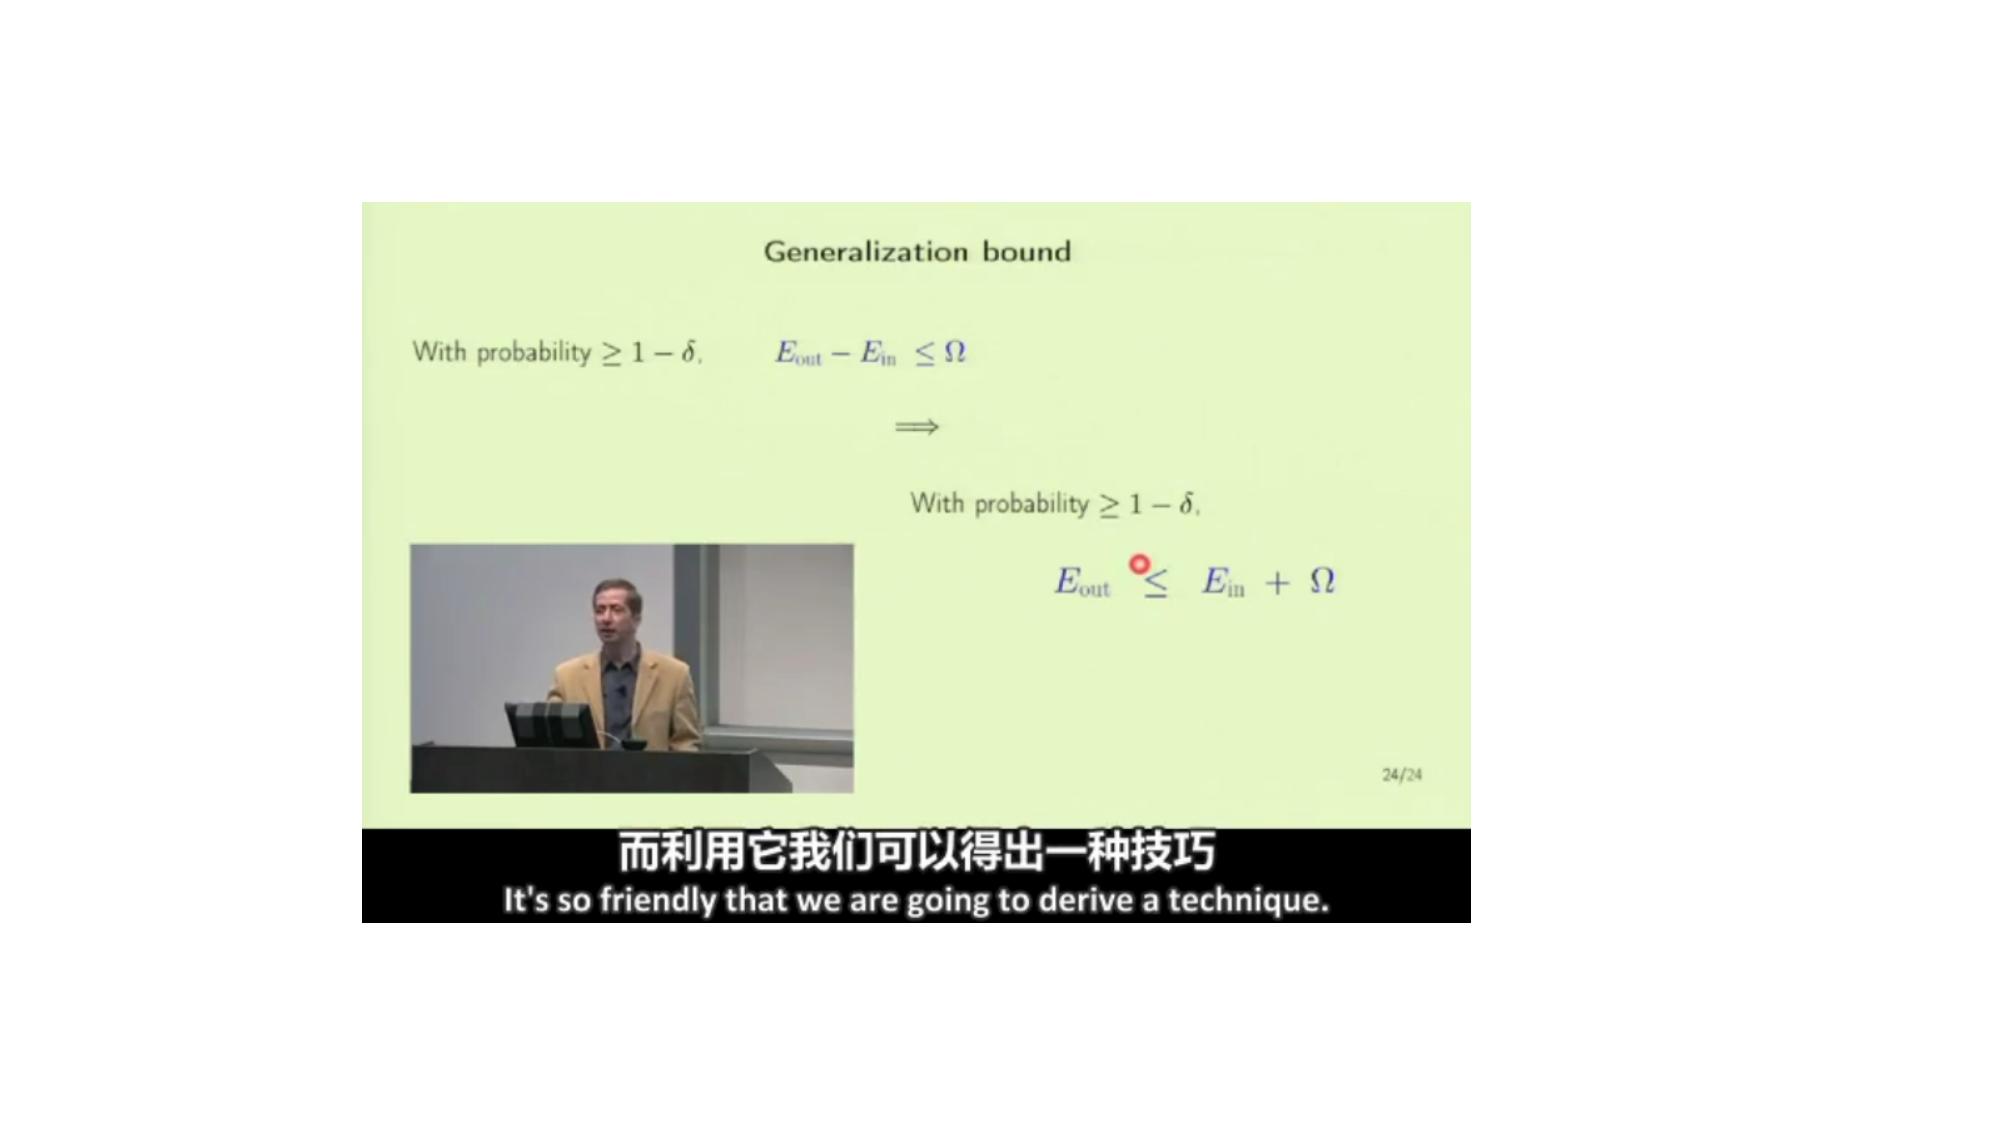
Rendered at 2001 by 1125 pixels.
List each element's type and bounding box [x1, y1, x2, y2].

picture [362, 202, 1471, 923]
